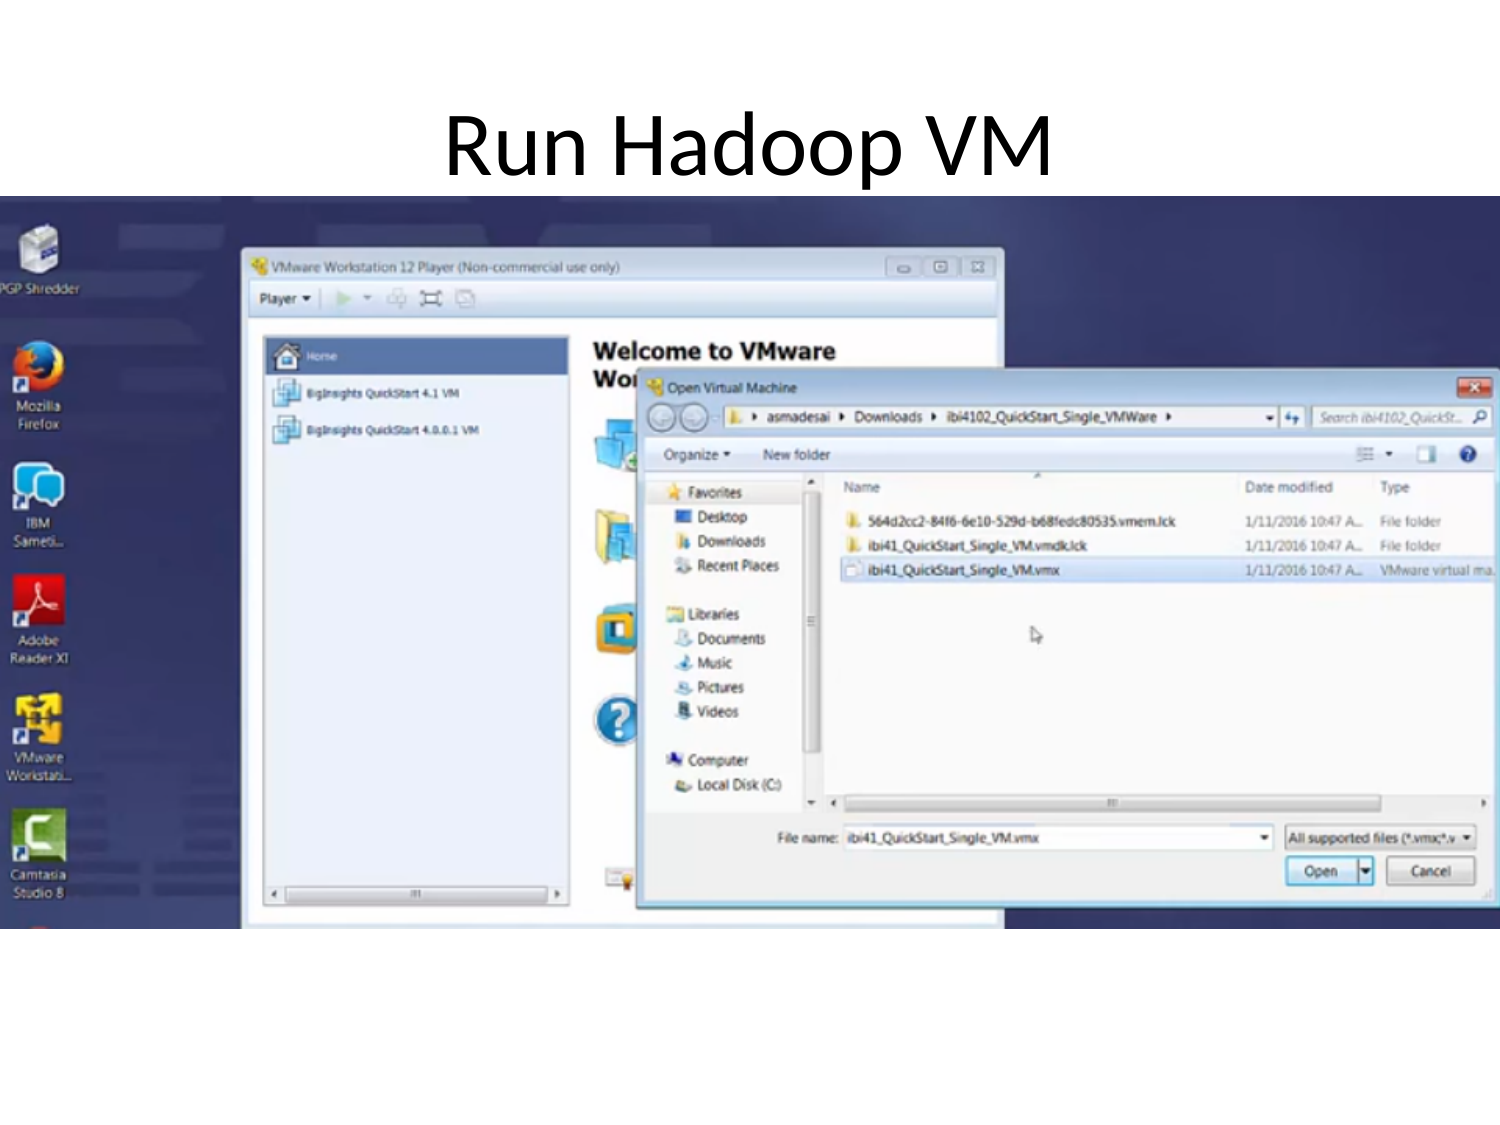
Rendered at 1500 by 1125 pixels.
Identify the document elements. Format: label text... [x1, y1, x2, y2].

title Run Hadoop VM [75, 45, 1425, 194]
picture [0, 195, 1500, 930]
